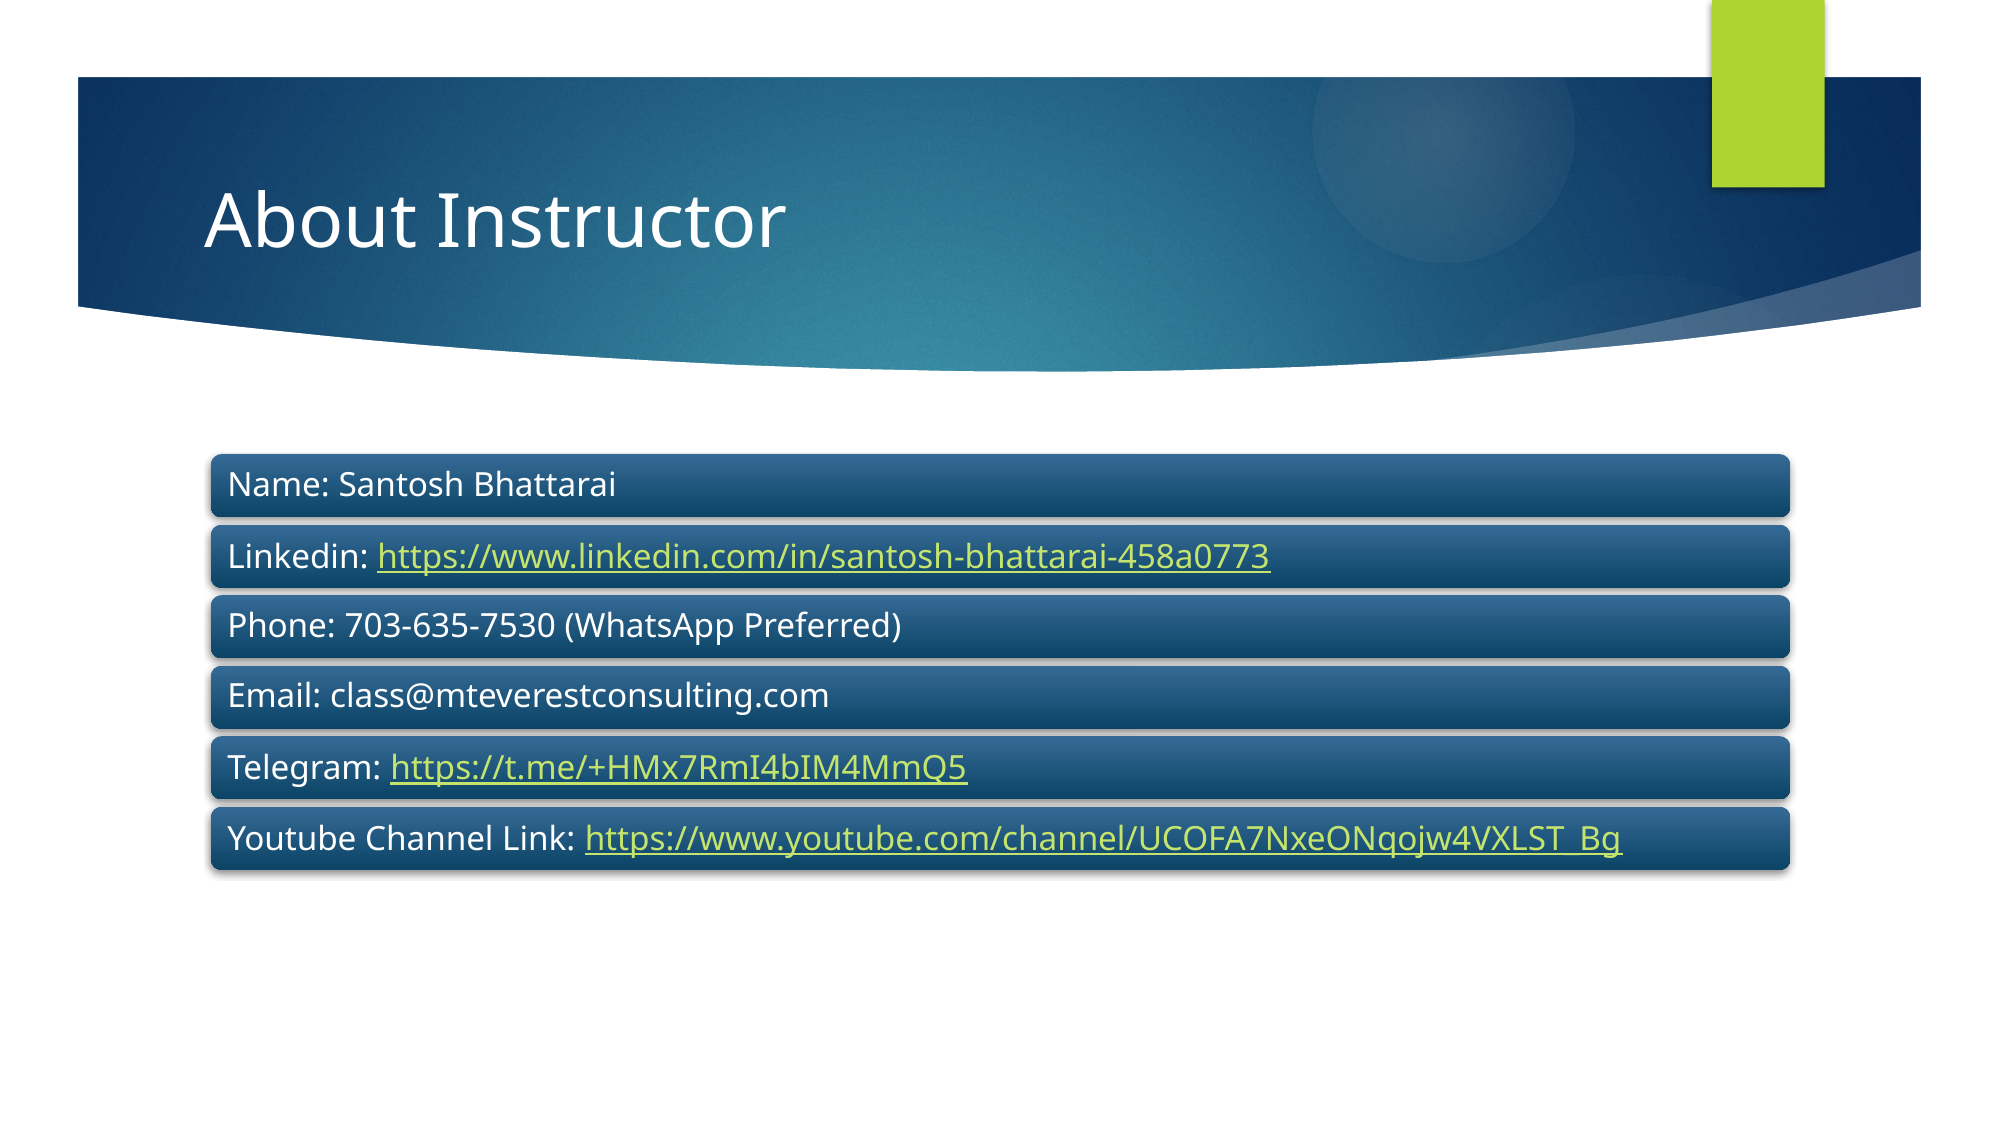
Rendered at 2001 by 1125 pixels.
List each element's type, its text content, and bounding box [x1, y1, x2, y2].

title About Instructor [189, 159, 1627, 276]
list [210, 380, 1791, 943]
